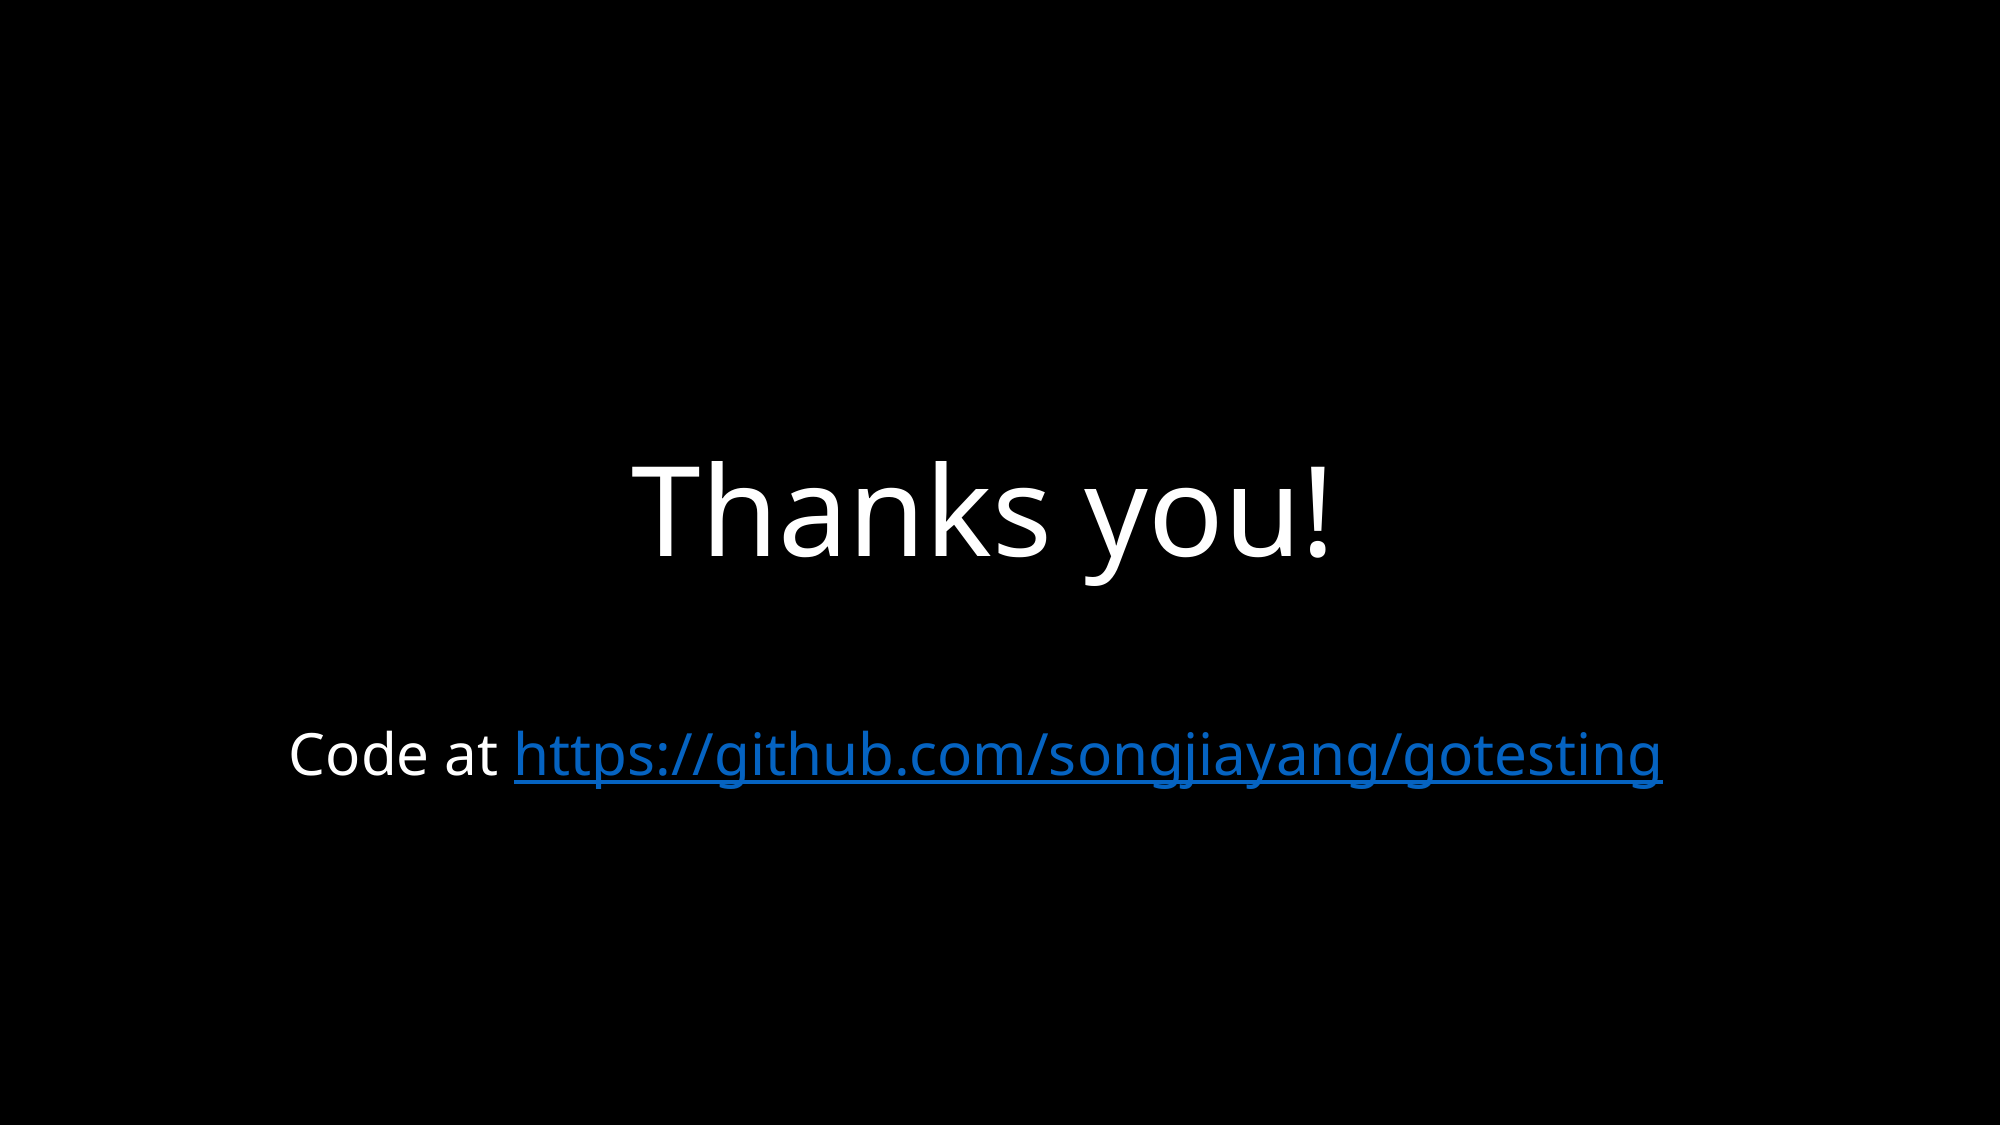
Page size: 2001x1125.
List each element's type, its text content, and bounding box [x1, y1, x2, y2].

title Thanks you! Code at https://github.com/songjiayang/gotesting [121, 329, 1847, 798]
